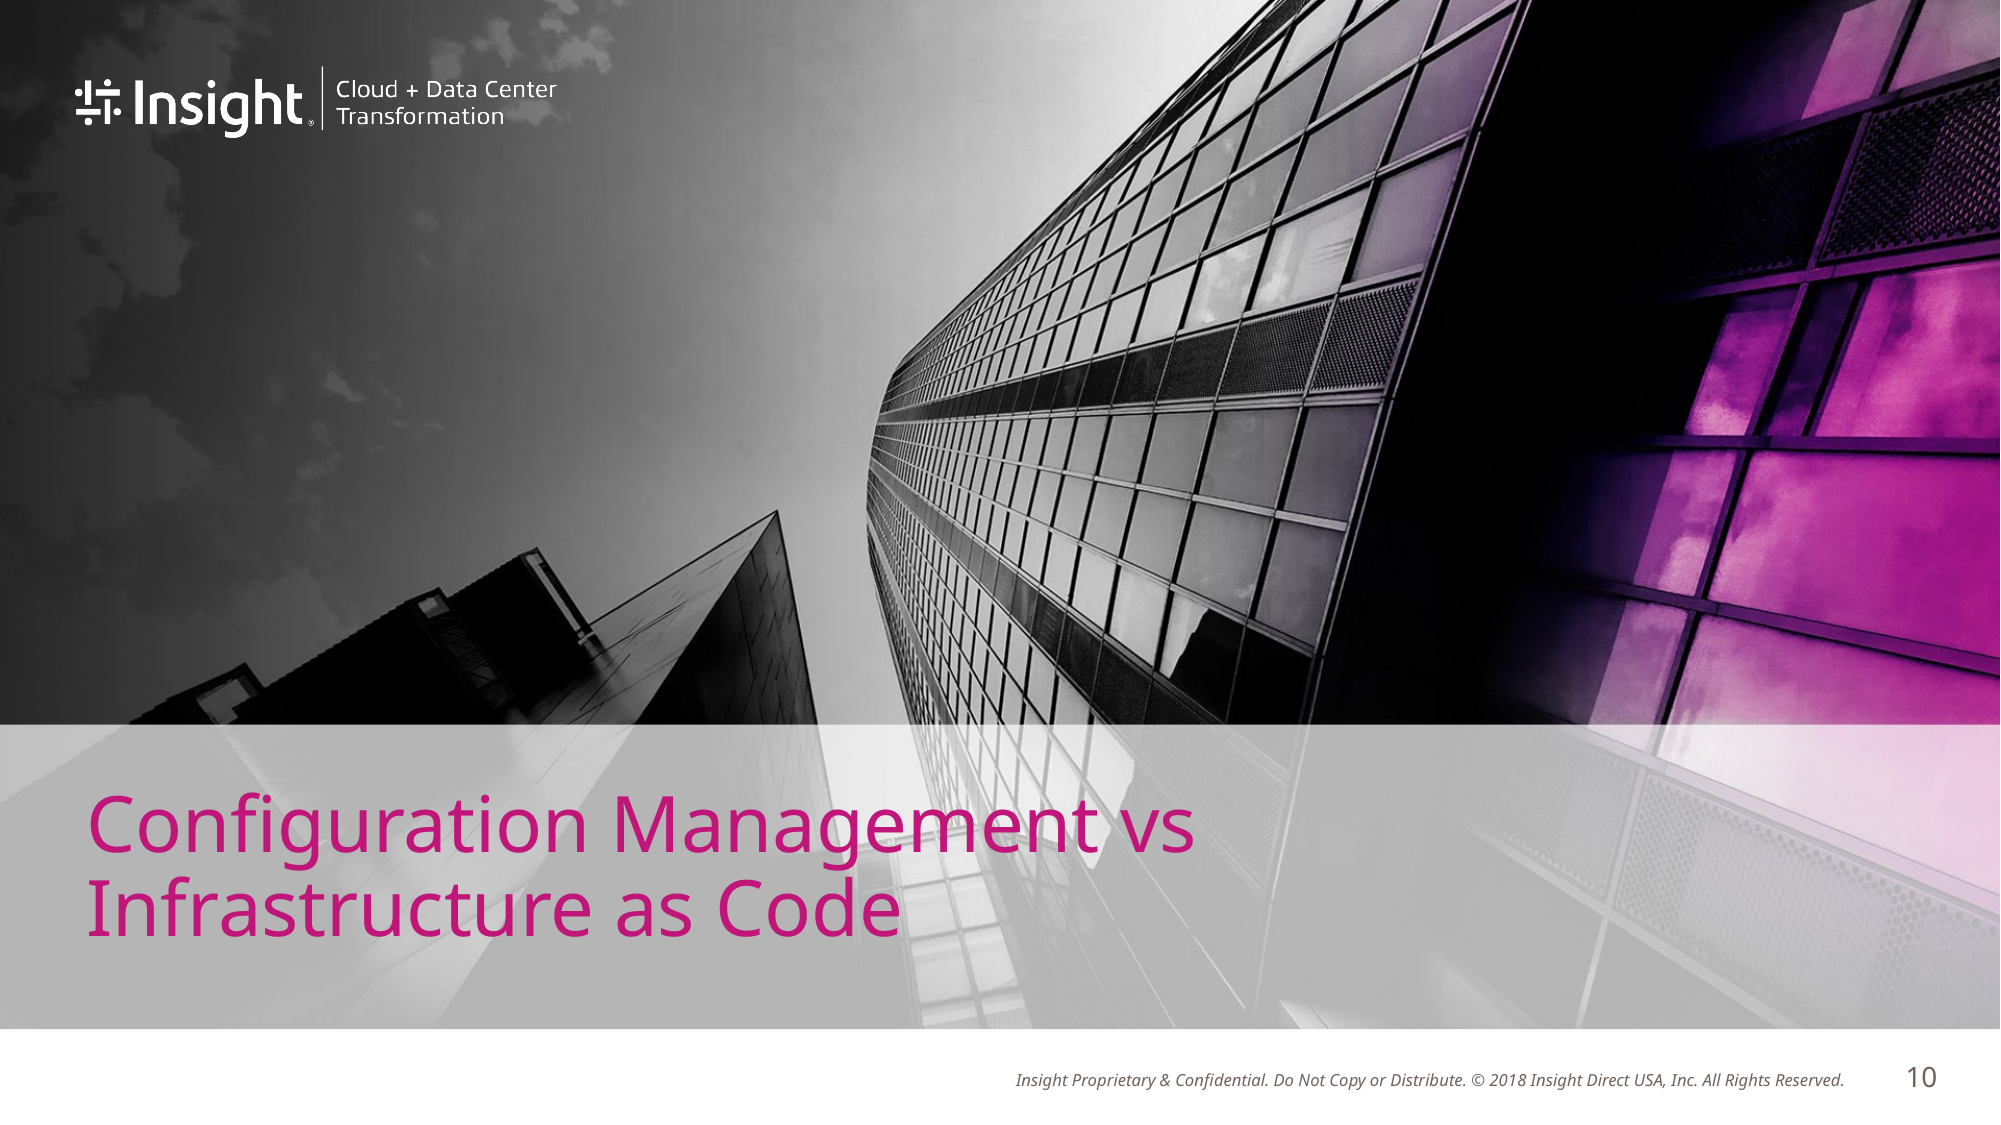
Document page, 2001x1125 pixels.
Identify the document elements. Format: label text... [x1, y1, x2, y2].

title Configuration Management vs Infrastructure as Code [71, 748, 1416, 961]
picture [0, 0, 2000, 1125]
